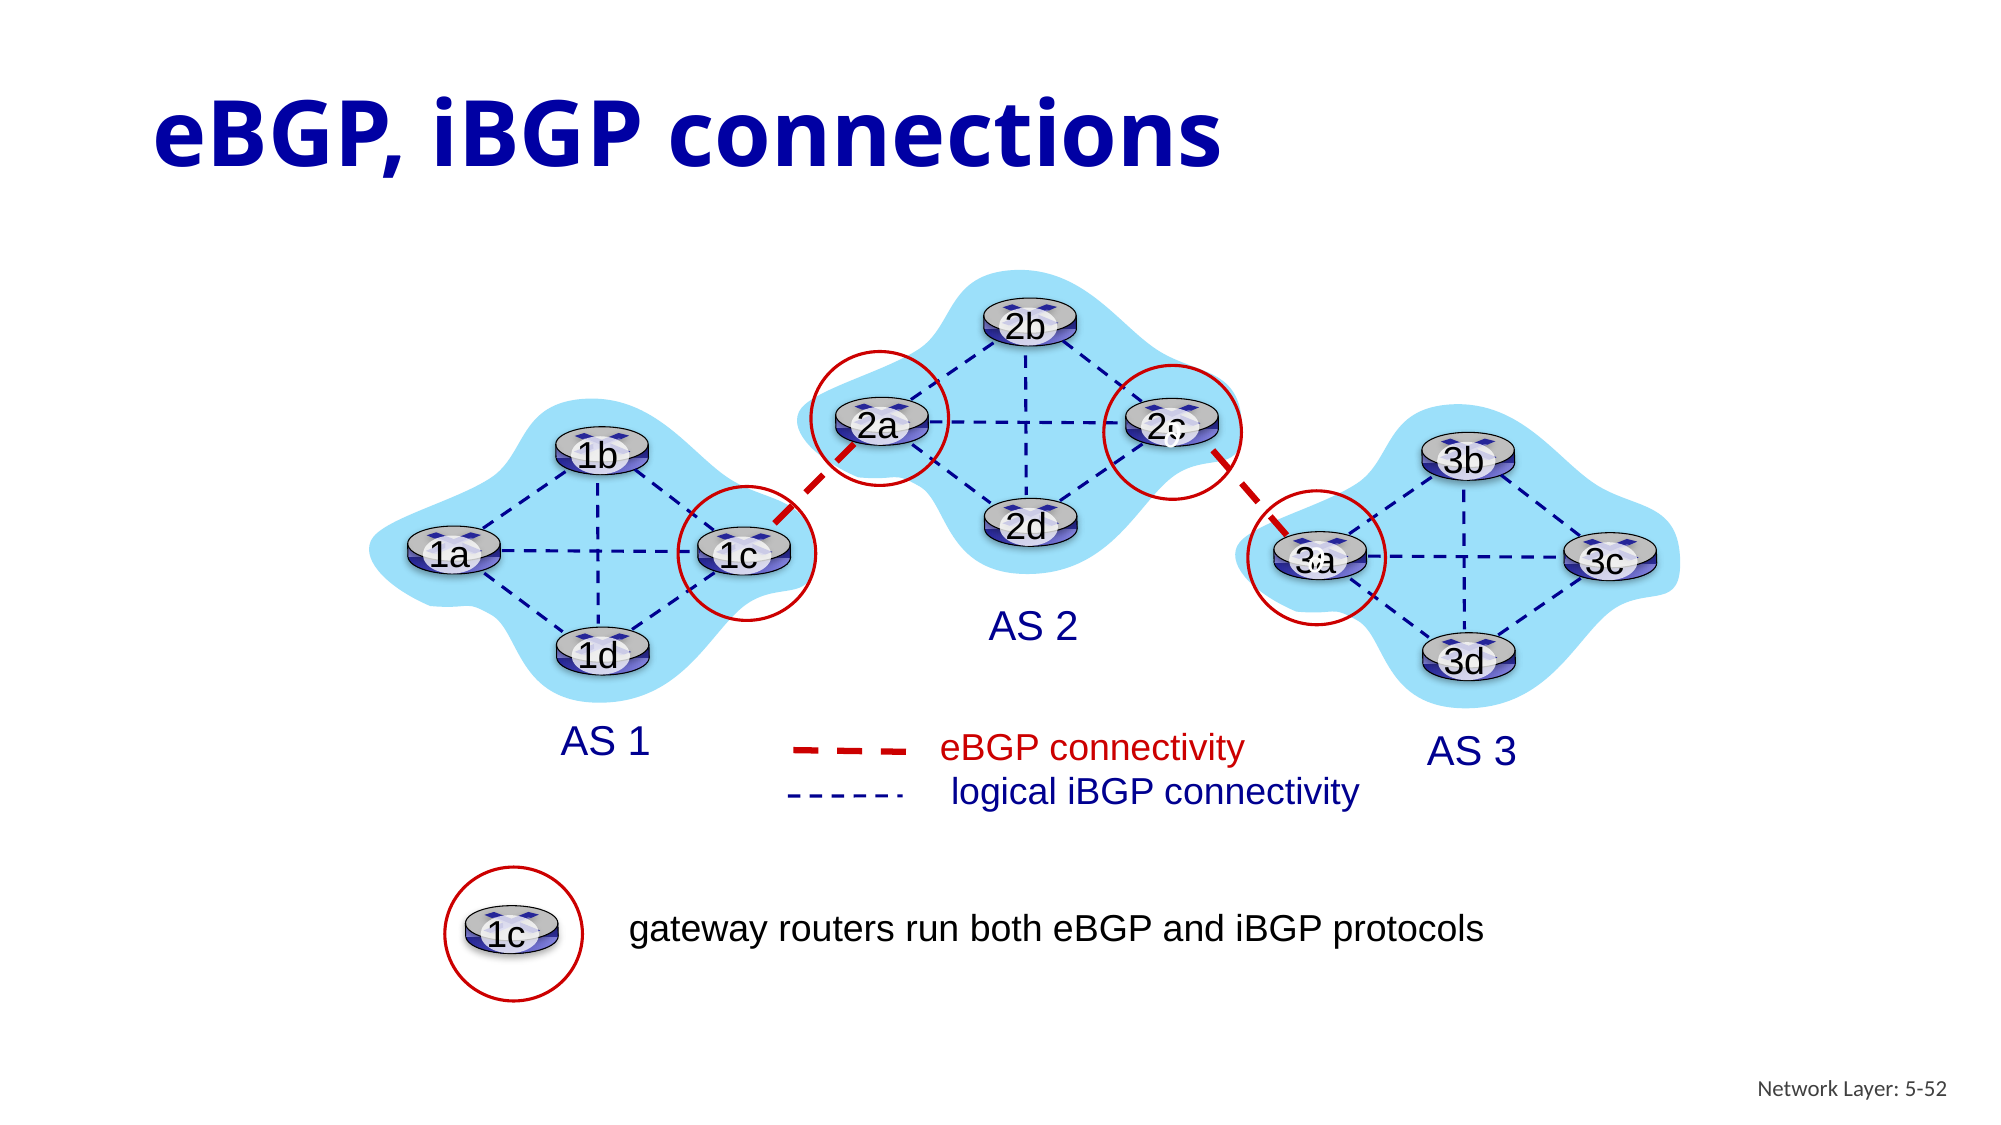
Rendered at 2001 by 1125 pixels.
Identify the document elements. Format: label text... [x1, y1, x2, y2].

slide_number Network Layer: 5-52 [1512, 1056, 1963, 1117]
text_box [1506, 404, 1681, 709]
text_box [369, 500, 444, 607]
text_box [444, 351, 1506, 1001]
text_box AS 3 [1506, 715, 1533, 781]
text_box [796, 269, 1243, 351]
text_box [407, 522, 444, 584]
title eBGP, iBGP connections [137, 63, 1863, 211]
